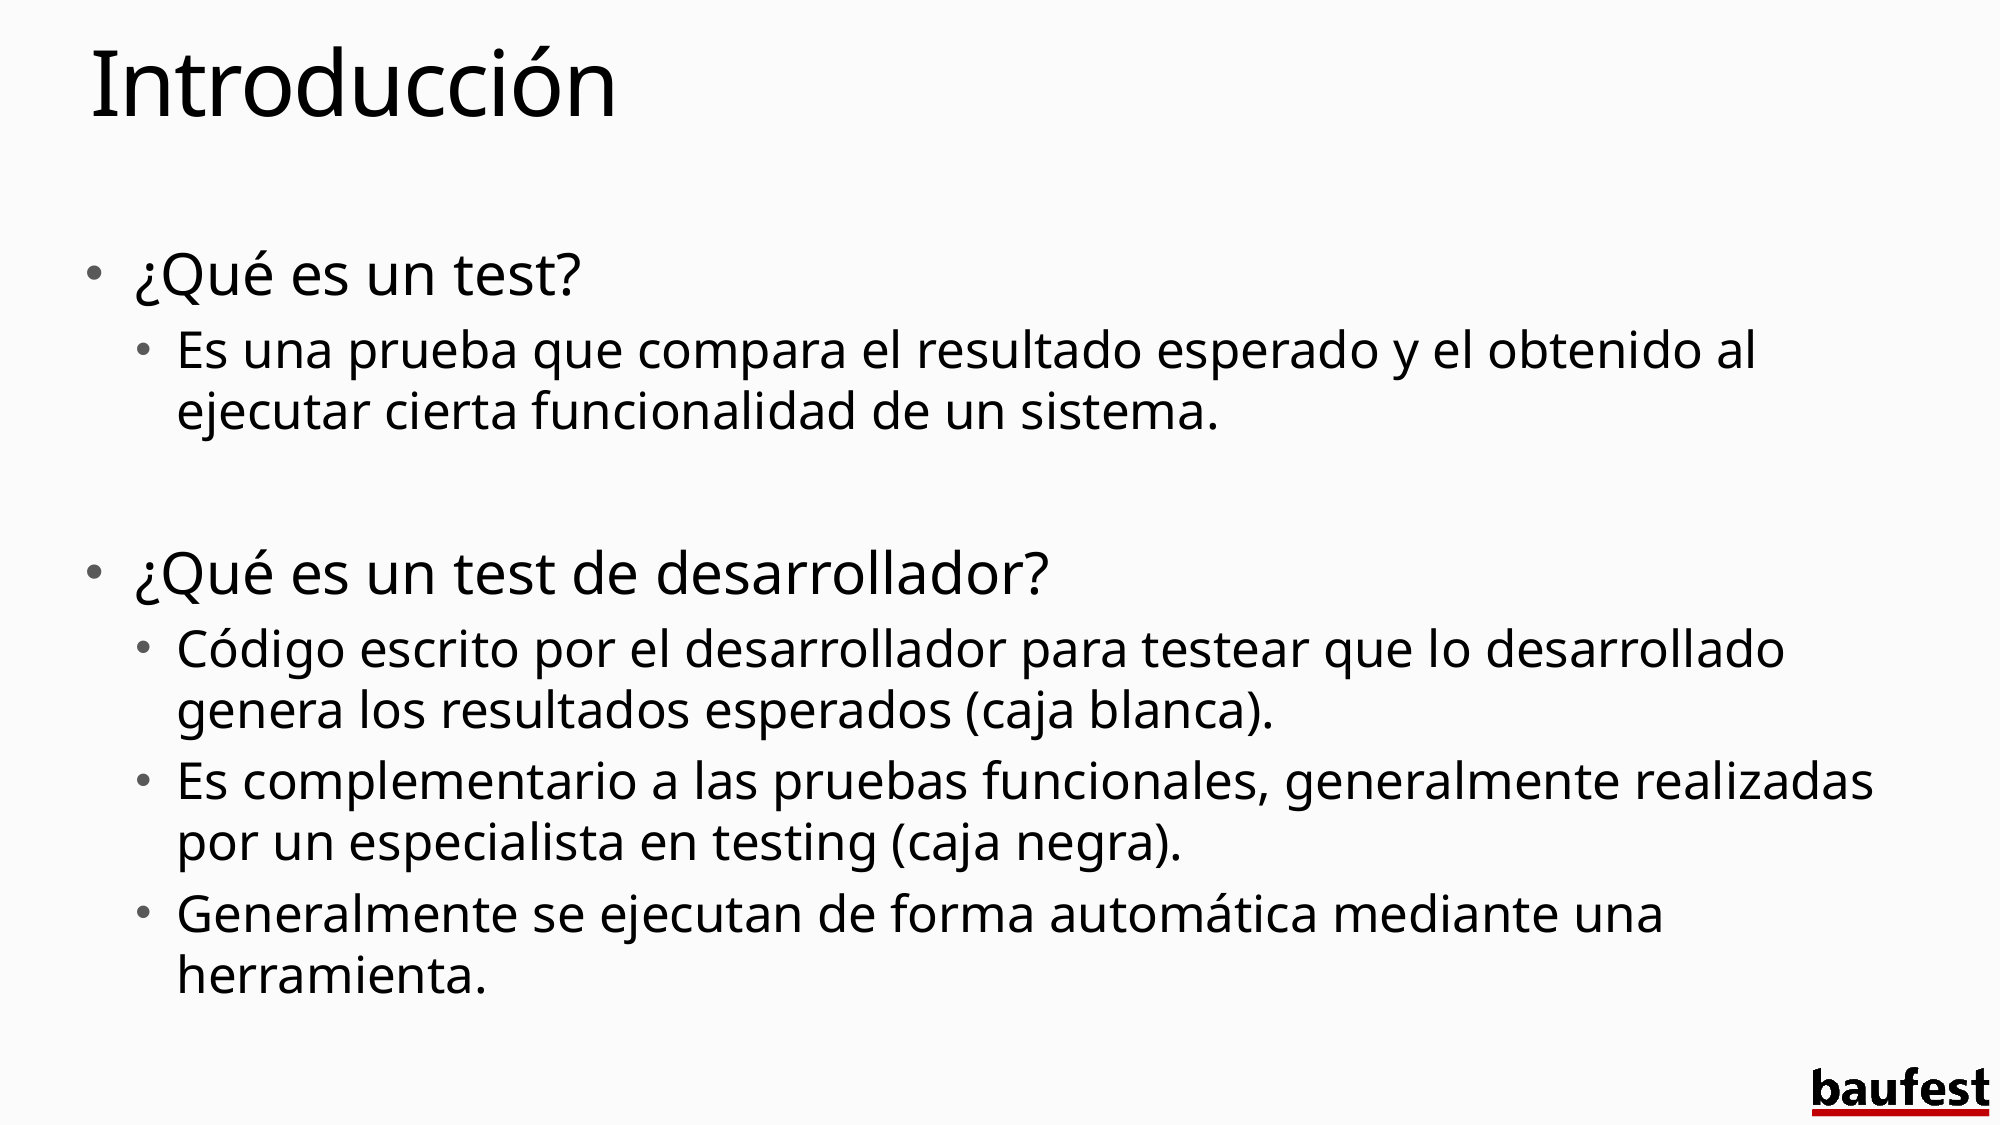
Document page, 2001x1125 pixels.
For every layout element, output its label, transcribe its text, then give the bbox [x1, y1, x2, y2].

title Introducción [90, 37, 1920, 138]
picture [1812, 1066, 1990, 1117]
list ¿Qué es un test? Es una prueba que compara el resultado esperado y el obtenido al ejecutar cierta funcionalidad de un sistema. ¿Qué es un test de desarrollador? Código escrito por el desarrollador para testear que lo desarrollado genera los resultados esperados (caja blanca). Es complementario a las pruebas funcionales, generalmente realizadas por un especialista en testing (caja negra). Generalmente se ejecutan de forma automática mediante una herramienta. [85, 237, 1915, 949]
